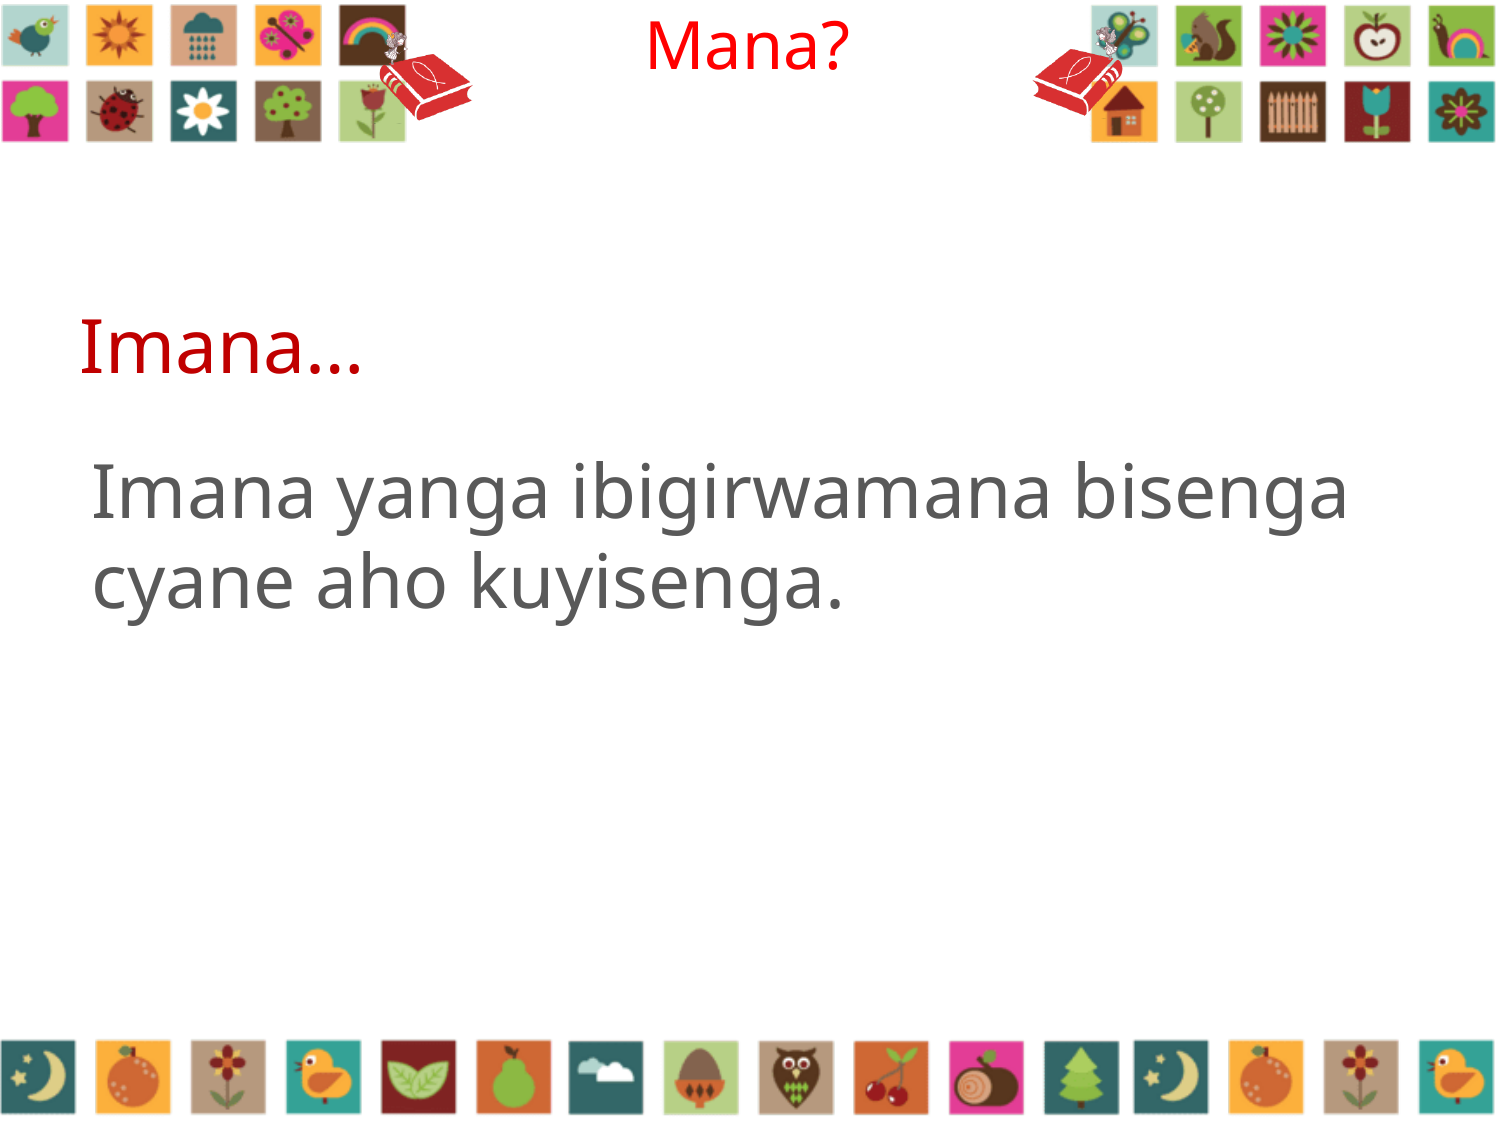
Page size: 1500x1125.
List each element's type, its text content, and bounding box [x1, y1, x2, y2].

picture [1000, 3, 1500, 150]
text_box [0, 1028, 1500, 1118]
text_box Imana… [64, 290, 1412, 396]
text_box Imana yanga ibigirwamana bisenga cyane aho kuyisenga. [76, 436, 1424, 722]
picture [0, 3, 505, 150]
text_box Mana? [414, 0, 1080, 91]
